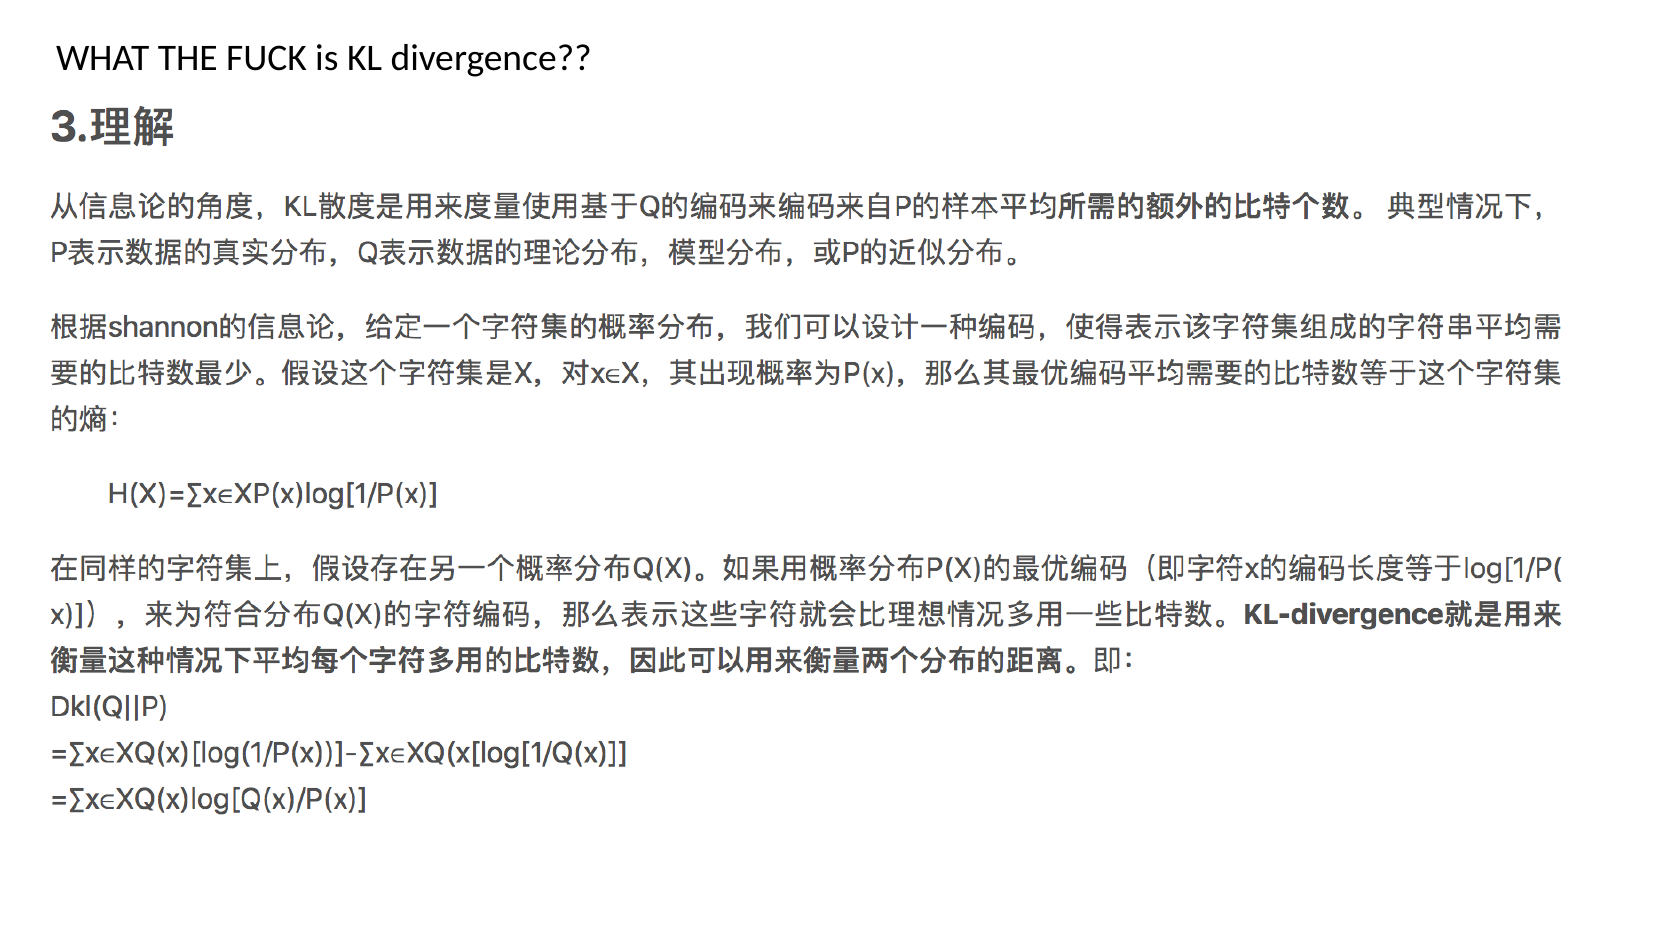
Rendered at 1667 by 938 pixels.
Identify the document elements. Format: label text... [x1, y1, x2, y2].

picture [37, 86, 1585, 833]
text_box WHAT THE FUCK is KL divergence?? [41, 25, 608, 86]
